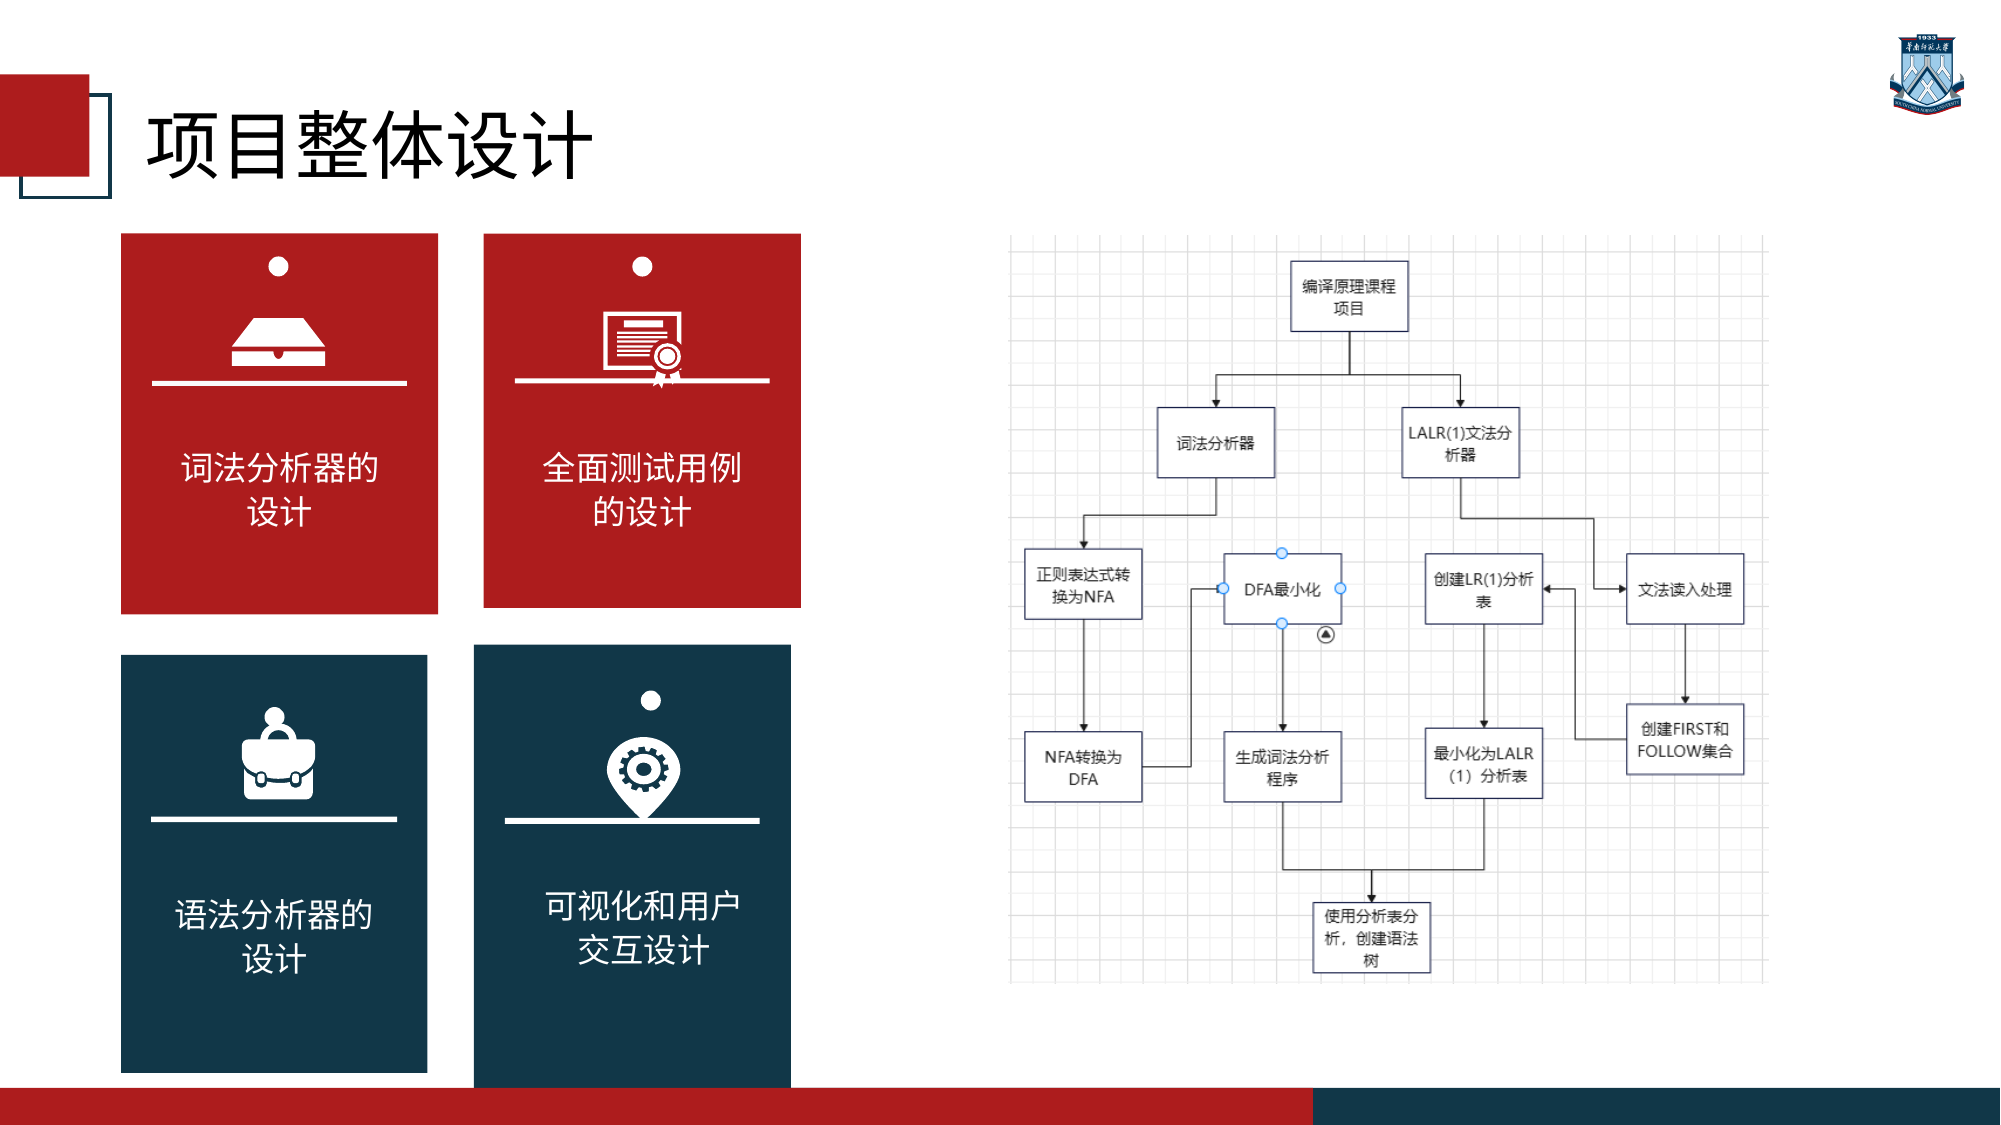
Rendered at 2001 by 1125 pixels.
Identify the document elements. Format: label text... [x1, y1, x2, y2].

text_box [120, 233, 439, 615]
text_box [483, 233, 801, 608]
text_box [0, 1087, 2000, 1125]
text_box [606, 737, 681, 822]
text_box 项目整体设计 [130, 91, 699, 197]
picture [1008, 235, 1769, 984]
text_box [231, 318, 326, 366]
picture [1881, 27, 1970, 124]
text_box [121, 654, 428, 1073]
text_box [0, 74, 111, 198]
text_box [473, 644, 791, 1087]
